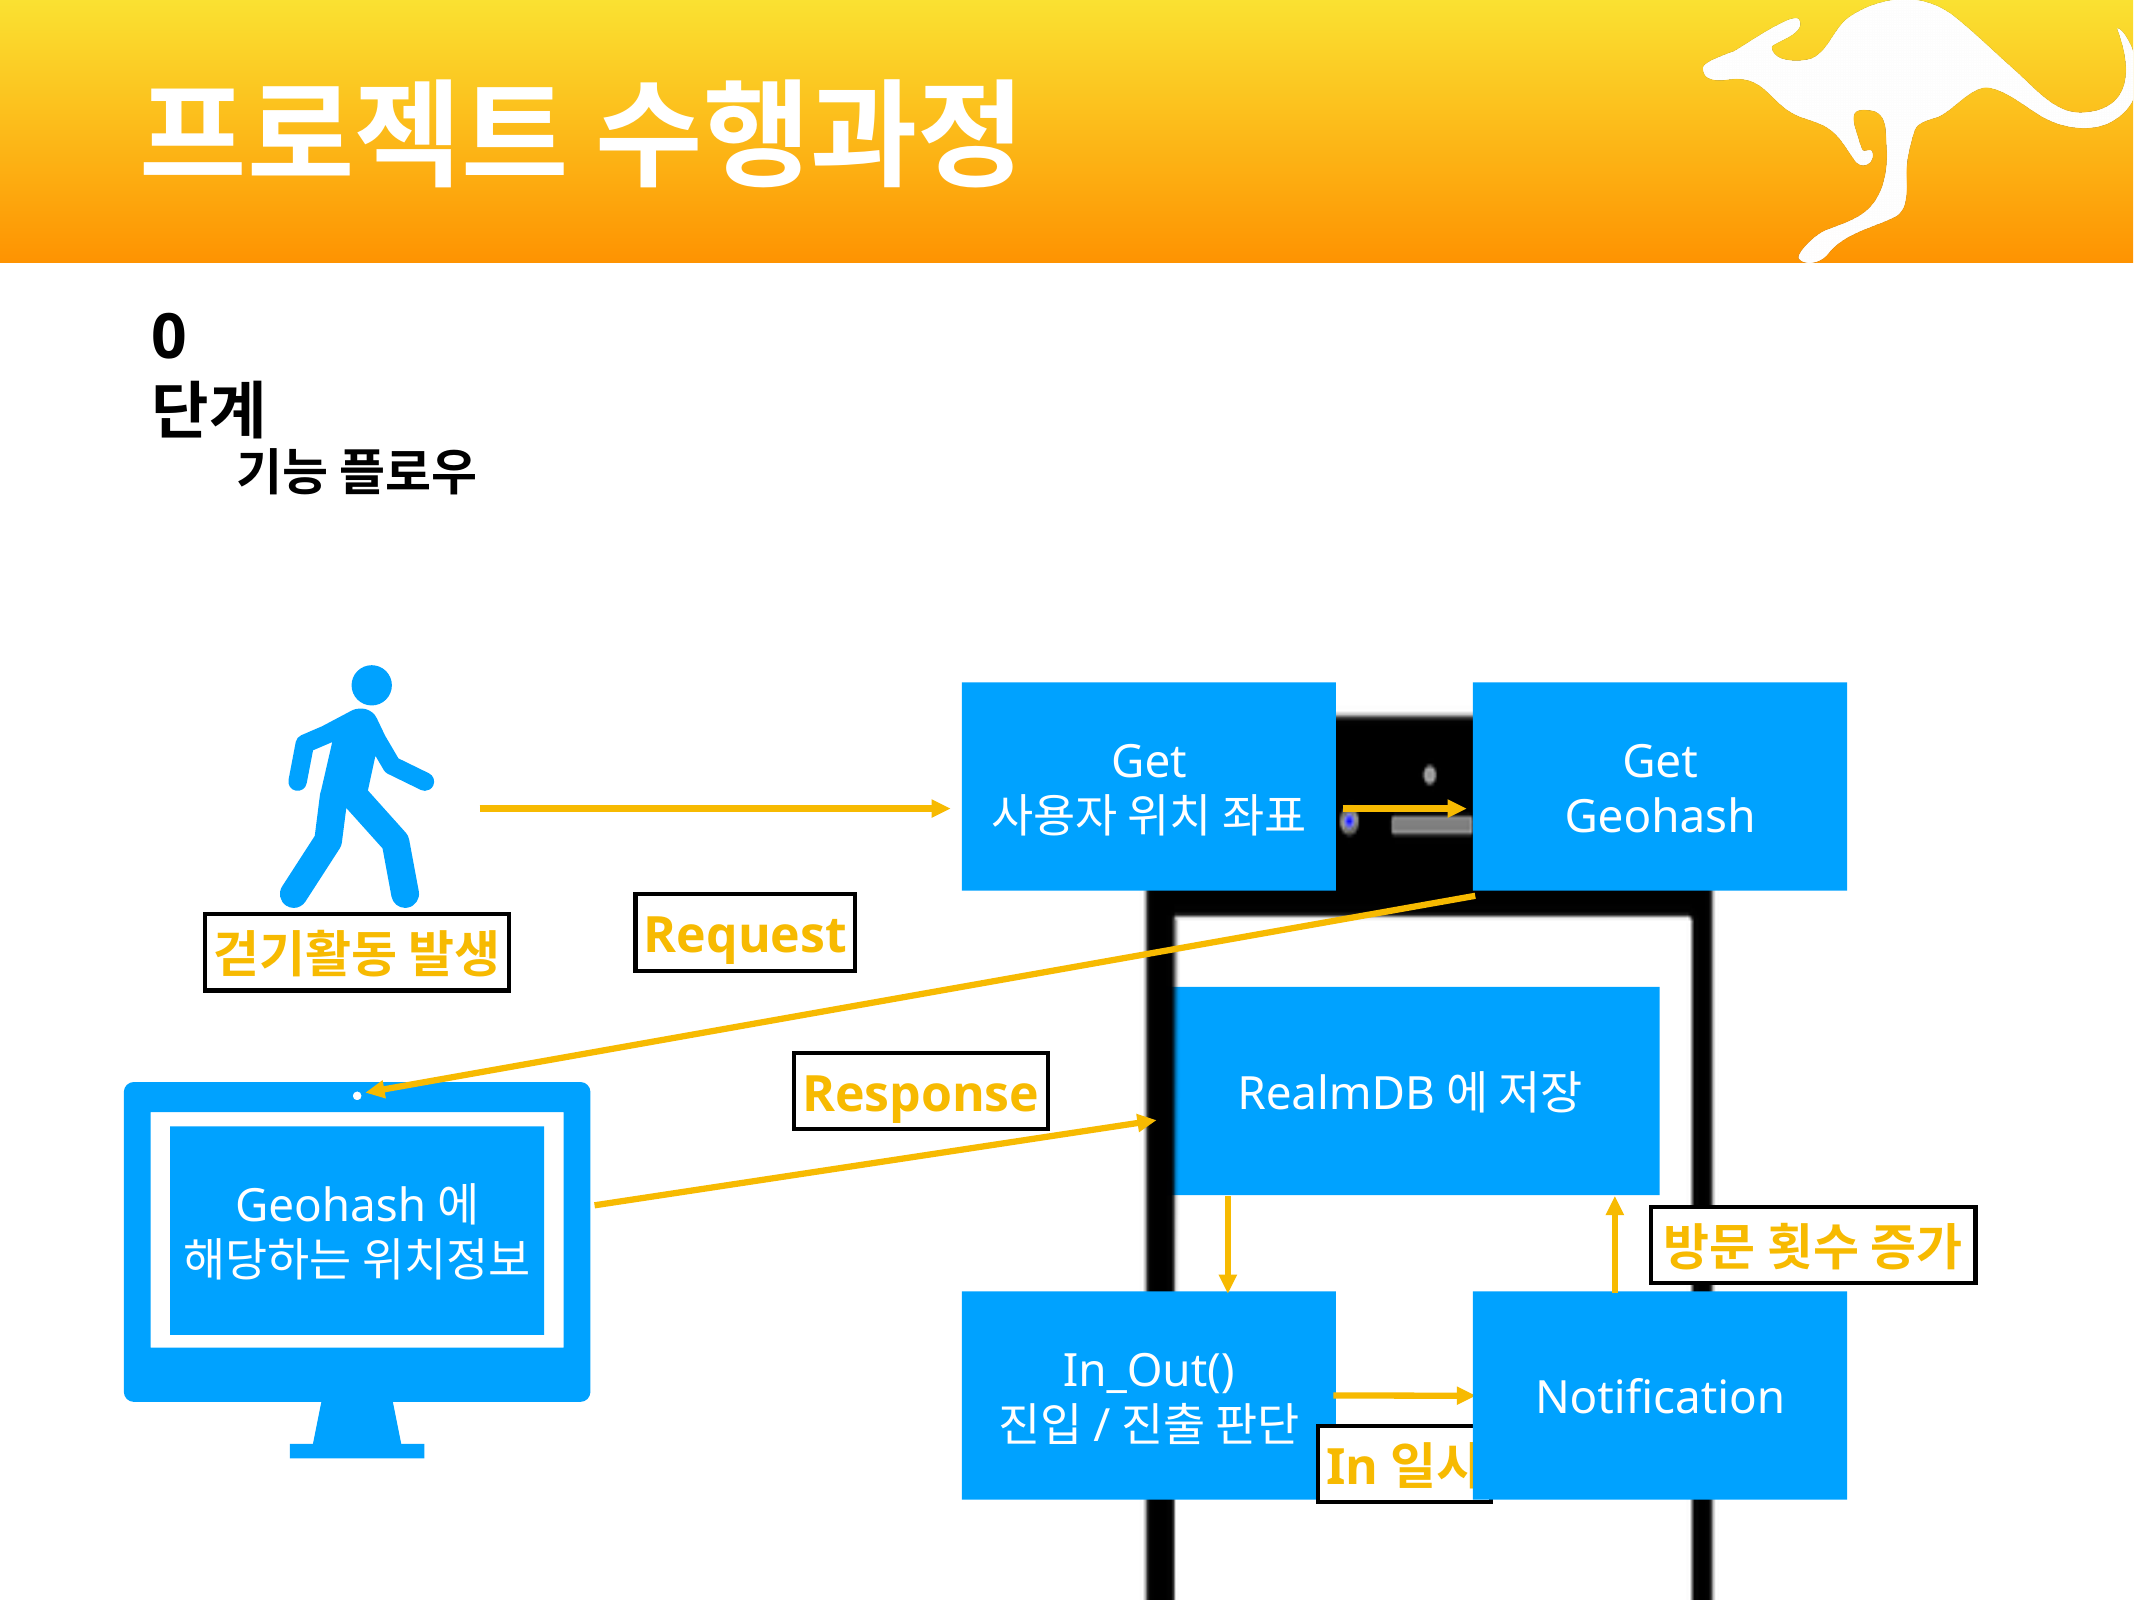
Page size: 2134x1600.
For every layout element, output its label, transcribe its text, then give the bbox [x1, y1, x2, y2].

text_box 0 단계 [143, 287, 336, 455]
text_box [1342, 682, 1848, 891]
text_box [1327, 1395, 1482, 1507]
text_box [479, 682, 1337, 891]
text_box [961, 1196, 1337, 1500]
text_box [208, 664, 506, 995]
text_box 기능 플로우 [219, 432, 495, 510]
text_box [365, 892, 1476, 1093]
text_box [0, 0, 1703, 263]
text_box 프로젝트 수행과정 [126, 52, 1040, 210]
picture [809, 341, 2010, 1600]
picture [1703, 0, 2134, 263]
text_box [594, 1050, 1157, 1206]
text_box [1472, 1196, 1976, 1500]
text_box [123, 1081, 591, 1459]
